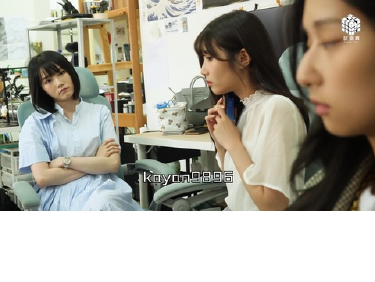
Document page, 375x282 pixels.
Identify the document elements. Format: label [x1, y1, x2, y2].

picture [0, 0, 375, 212]
